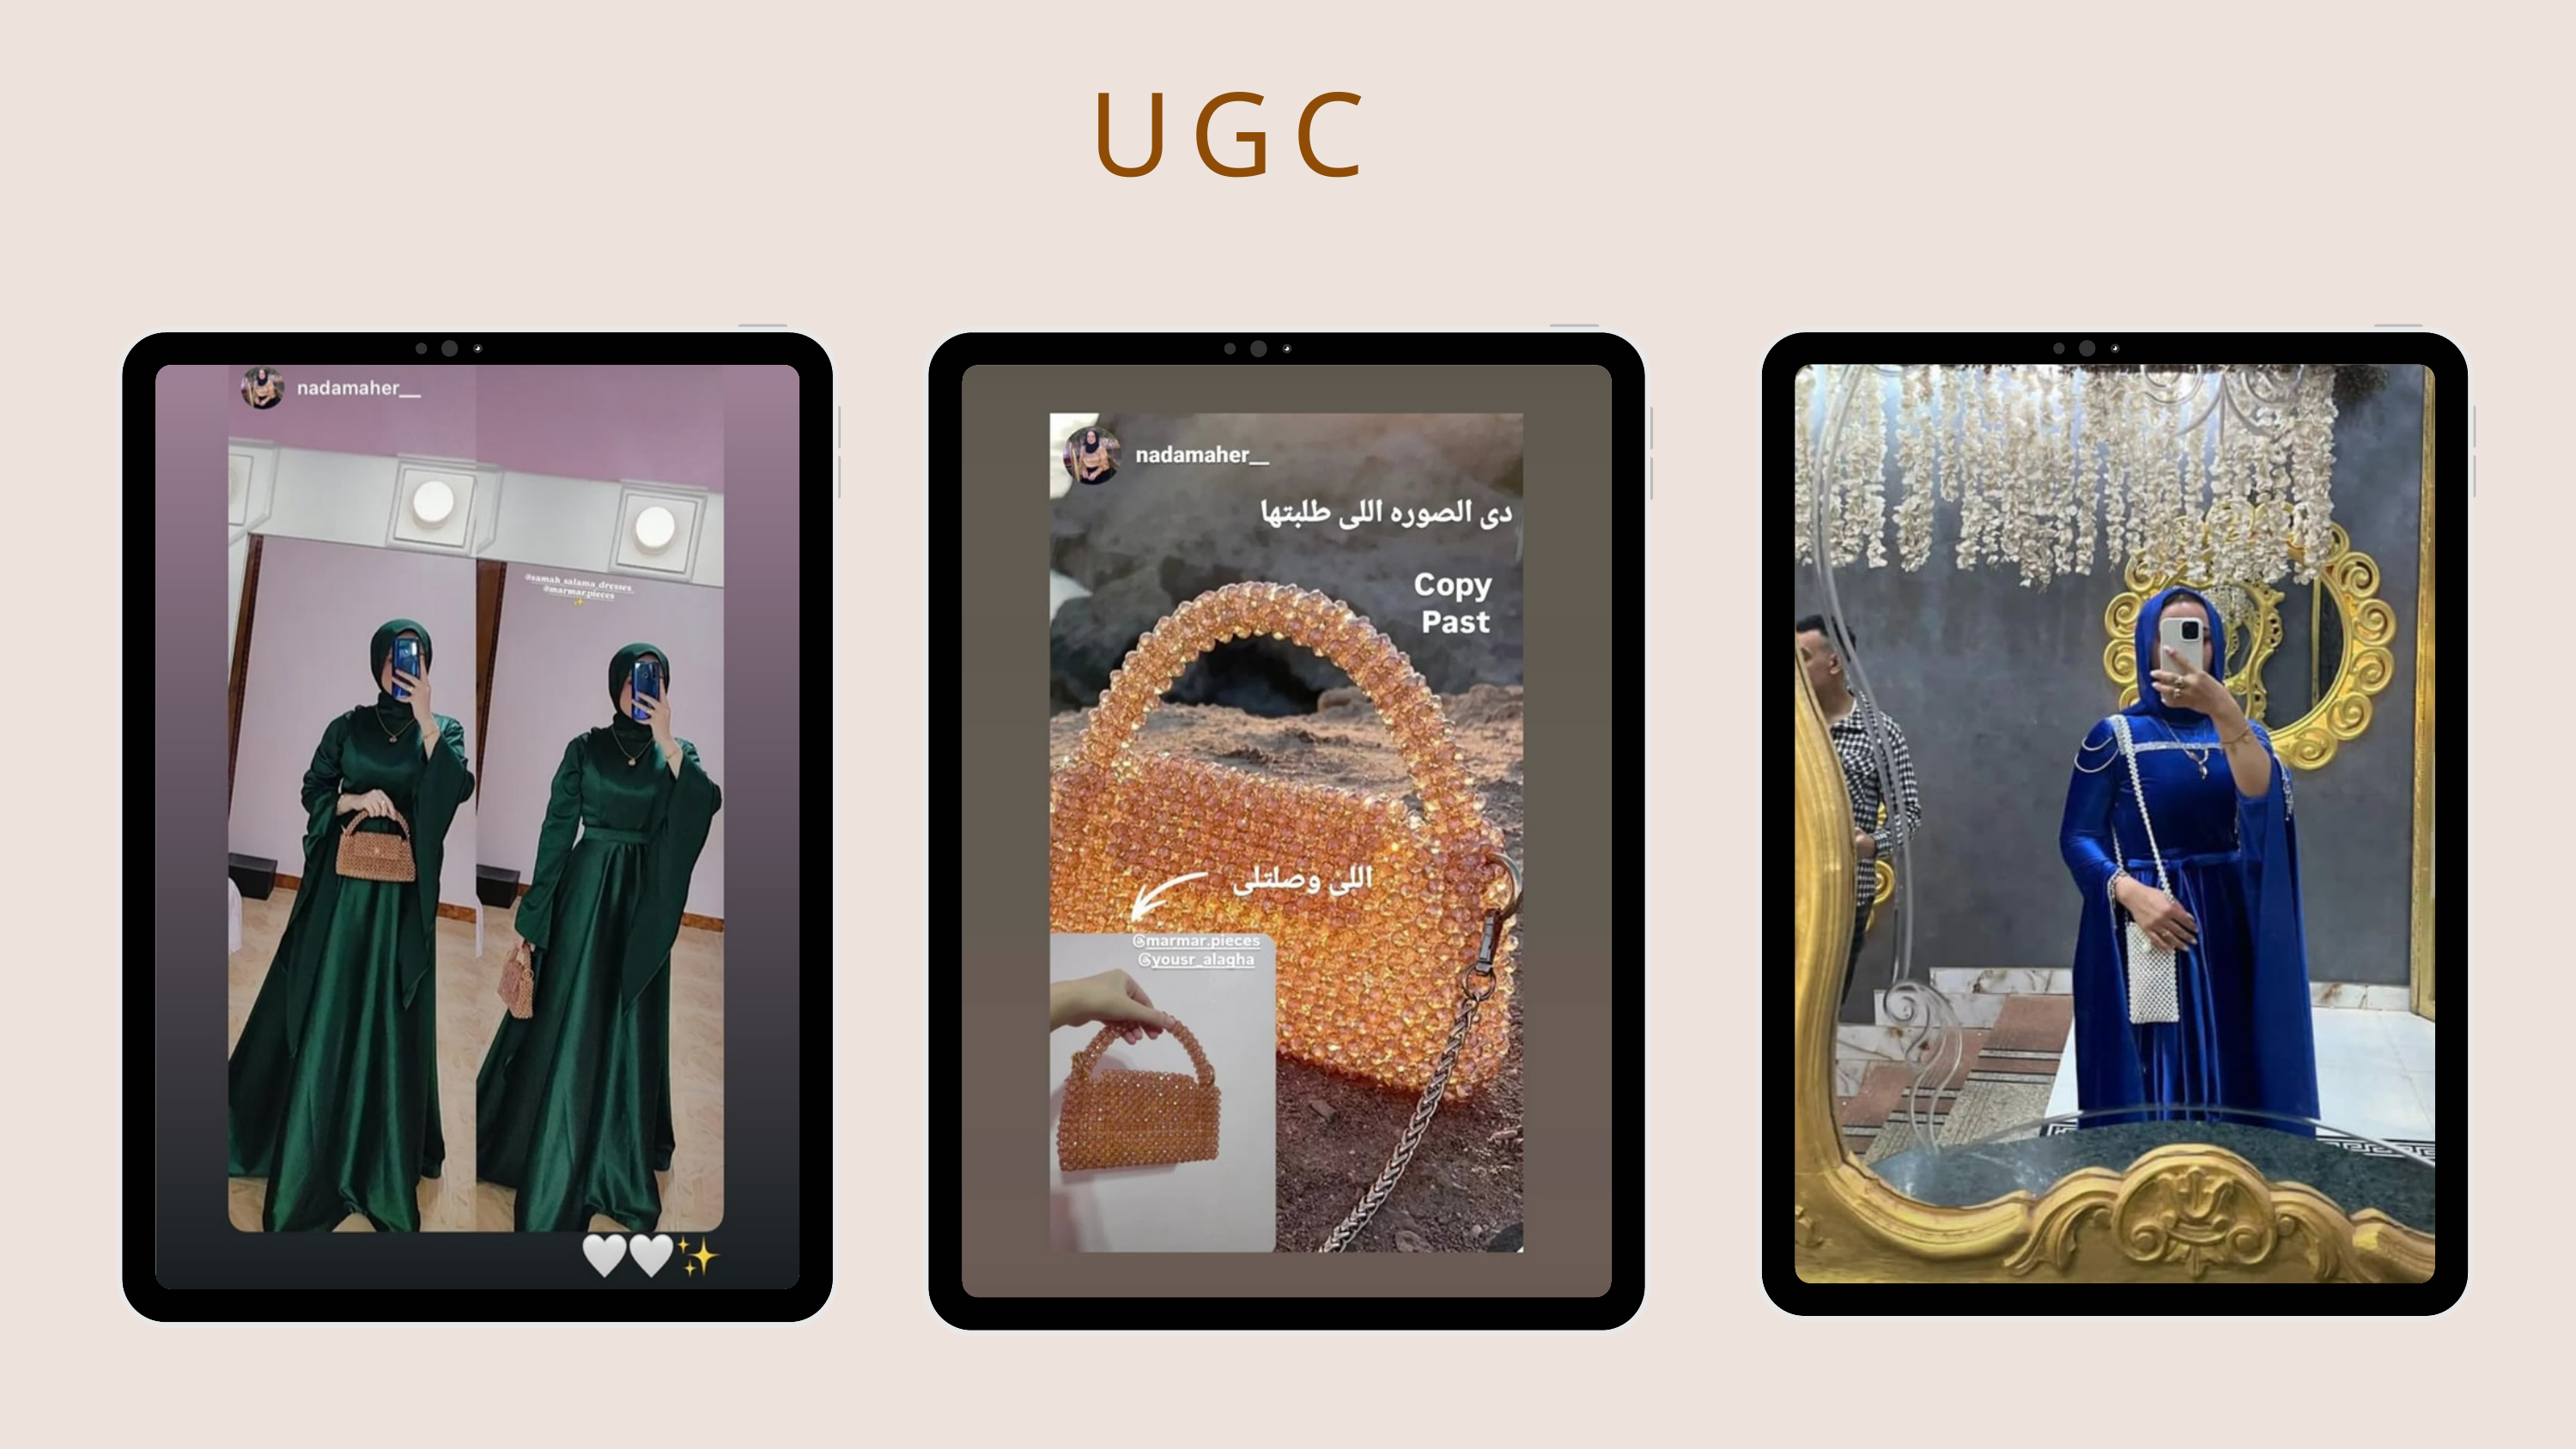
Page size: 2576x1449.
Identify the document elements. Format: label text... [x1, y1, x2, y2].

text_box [1756, 324, 2476, 1322]
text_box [922, 324, 1654, 1337]
text_box UGC [1000, 83, 1501, 200]
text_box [116, 324, 841, 1328]
